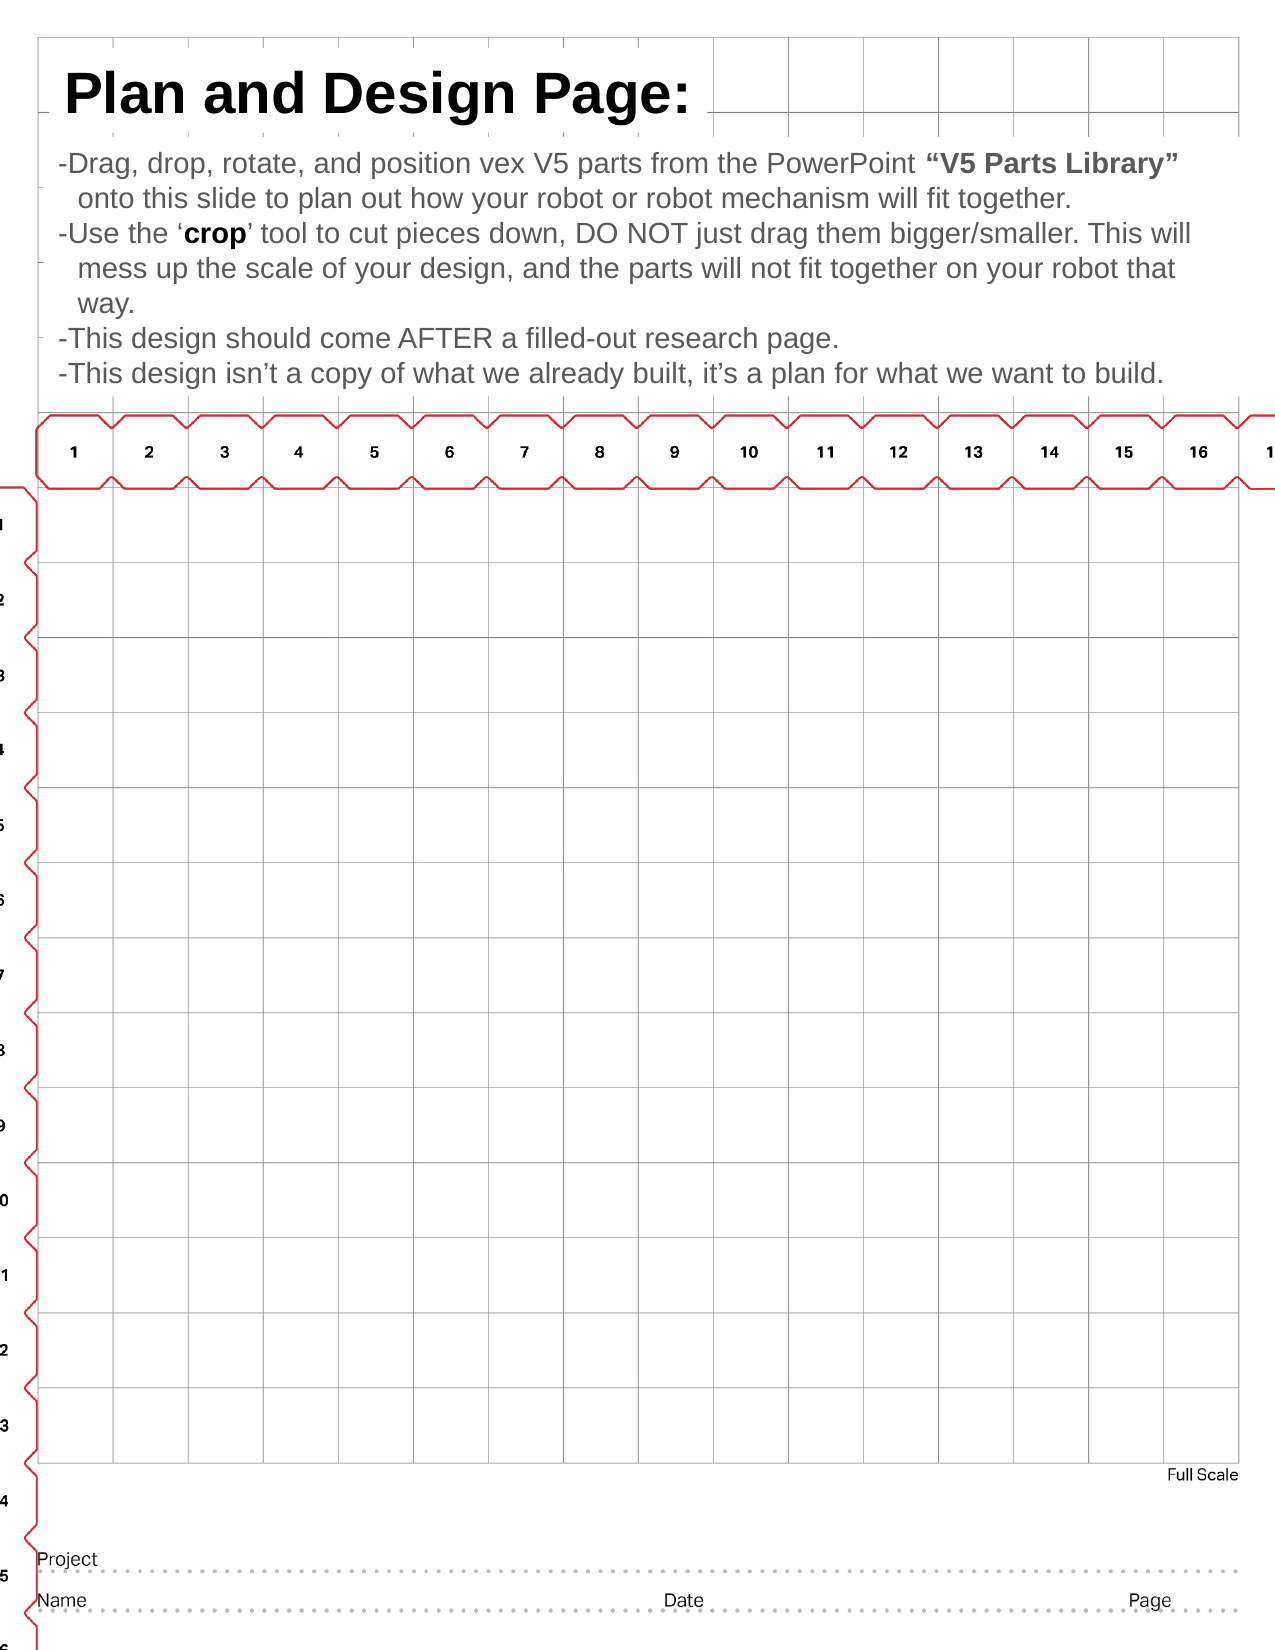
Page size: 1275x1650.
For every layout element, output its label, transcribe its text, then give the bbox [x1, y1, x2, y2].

text_box Plan and Design Page: [49, 47, 708, 133]
text_box -Drag, drop, rotate, and position vex V5 parts from the PowerPoint “V5 Parts Library” onto this slide to plan out how your robot or robot mechanism will fit together. -Use the ‘crop’ tool to cut pieces down, DO NOT just drag them bigger/smaller. This will mess up the scale of your design, and the parts will not fit together on your robot that way. -This design should come AFTER a filled-out research page. -This design isn’t a copy of what we already built, it’s a plan for what we want to build. [43, 136, 1253, 397]
picture [0, 0, 1275, 1650]
